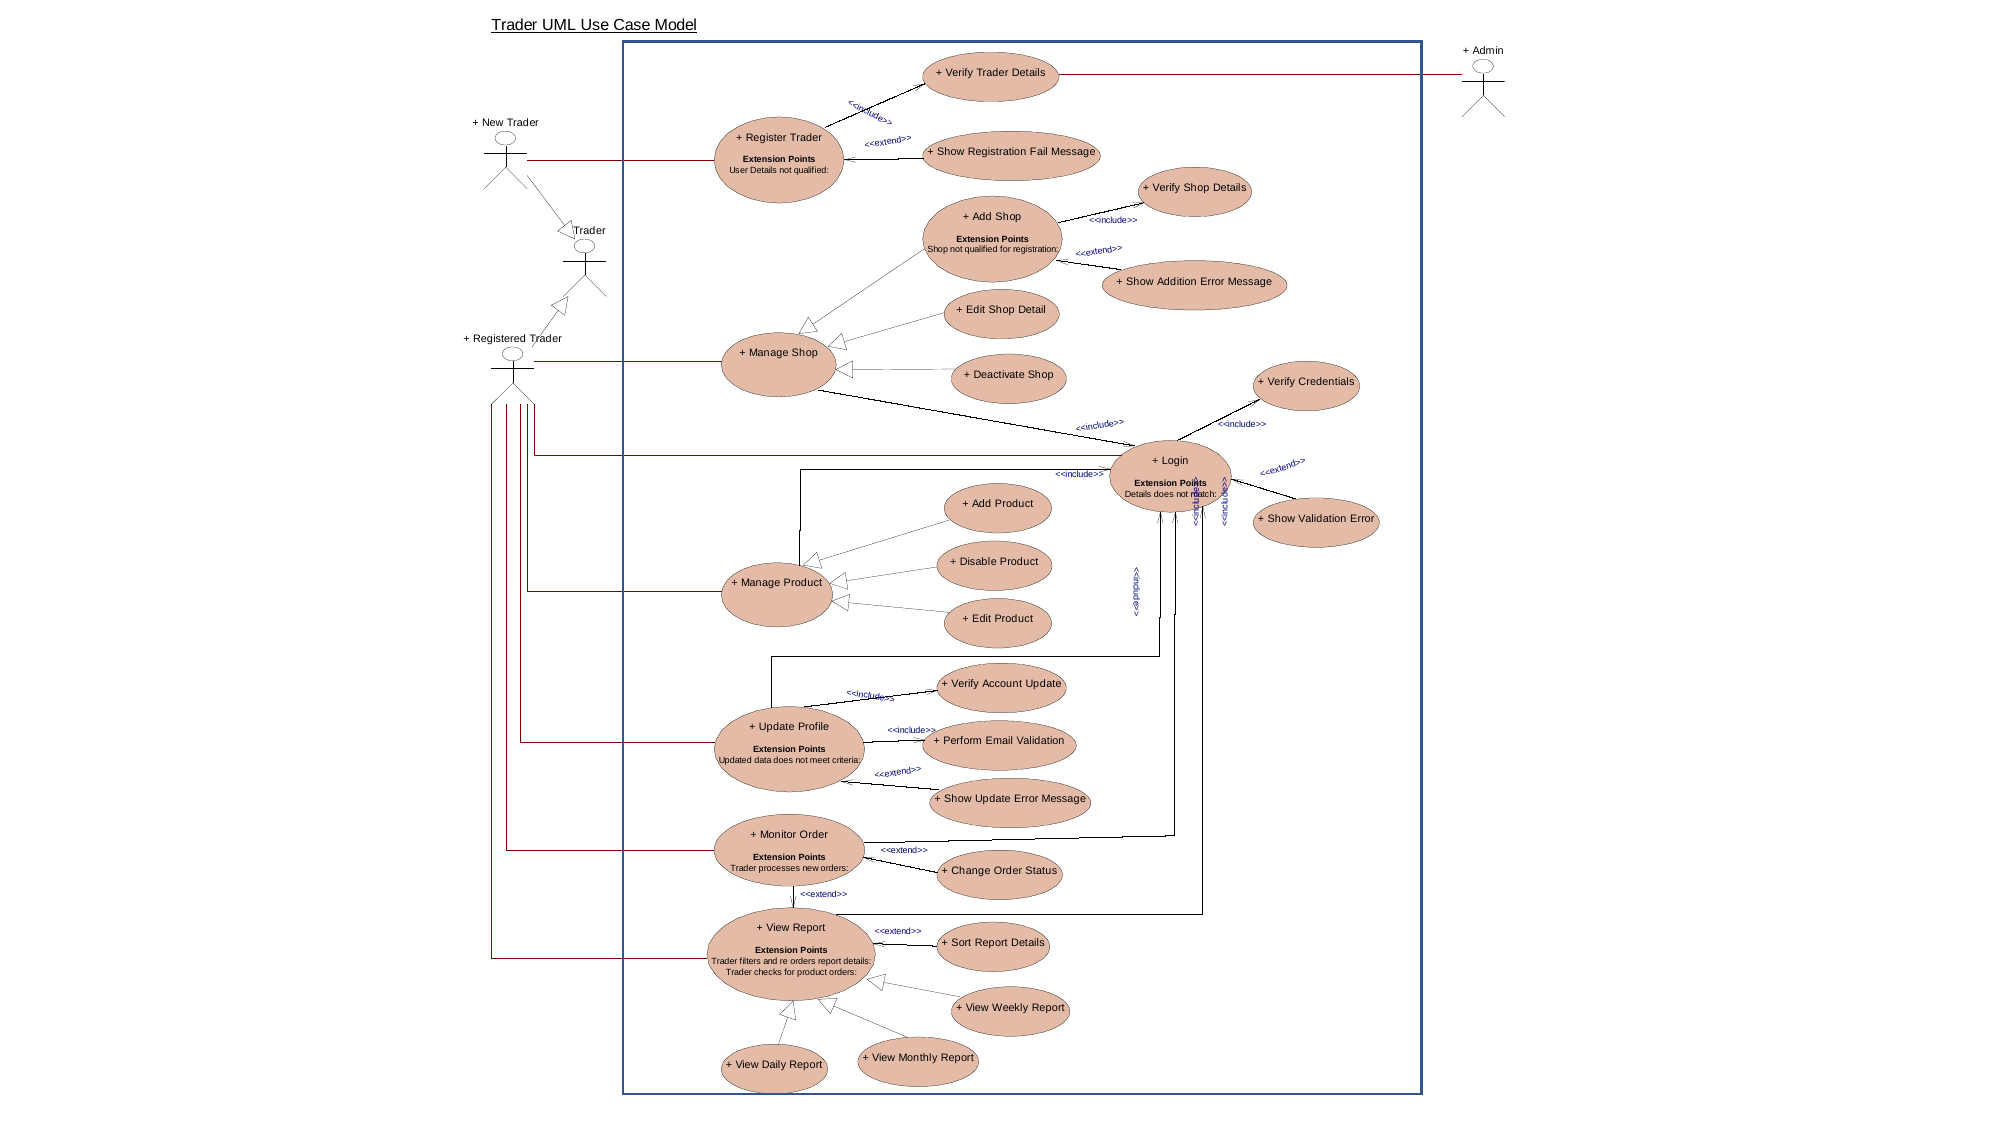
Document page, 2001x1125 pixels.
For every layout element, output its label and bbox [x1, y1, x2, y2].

picture [463, 16, 1505, 1094]
